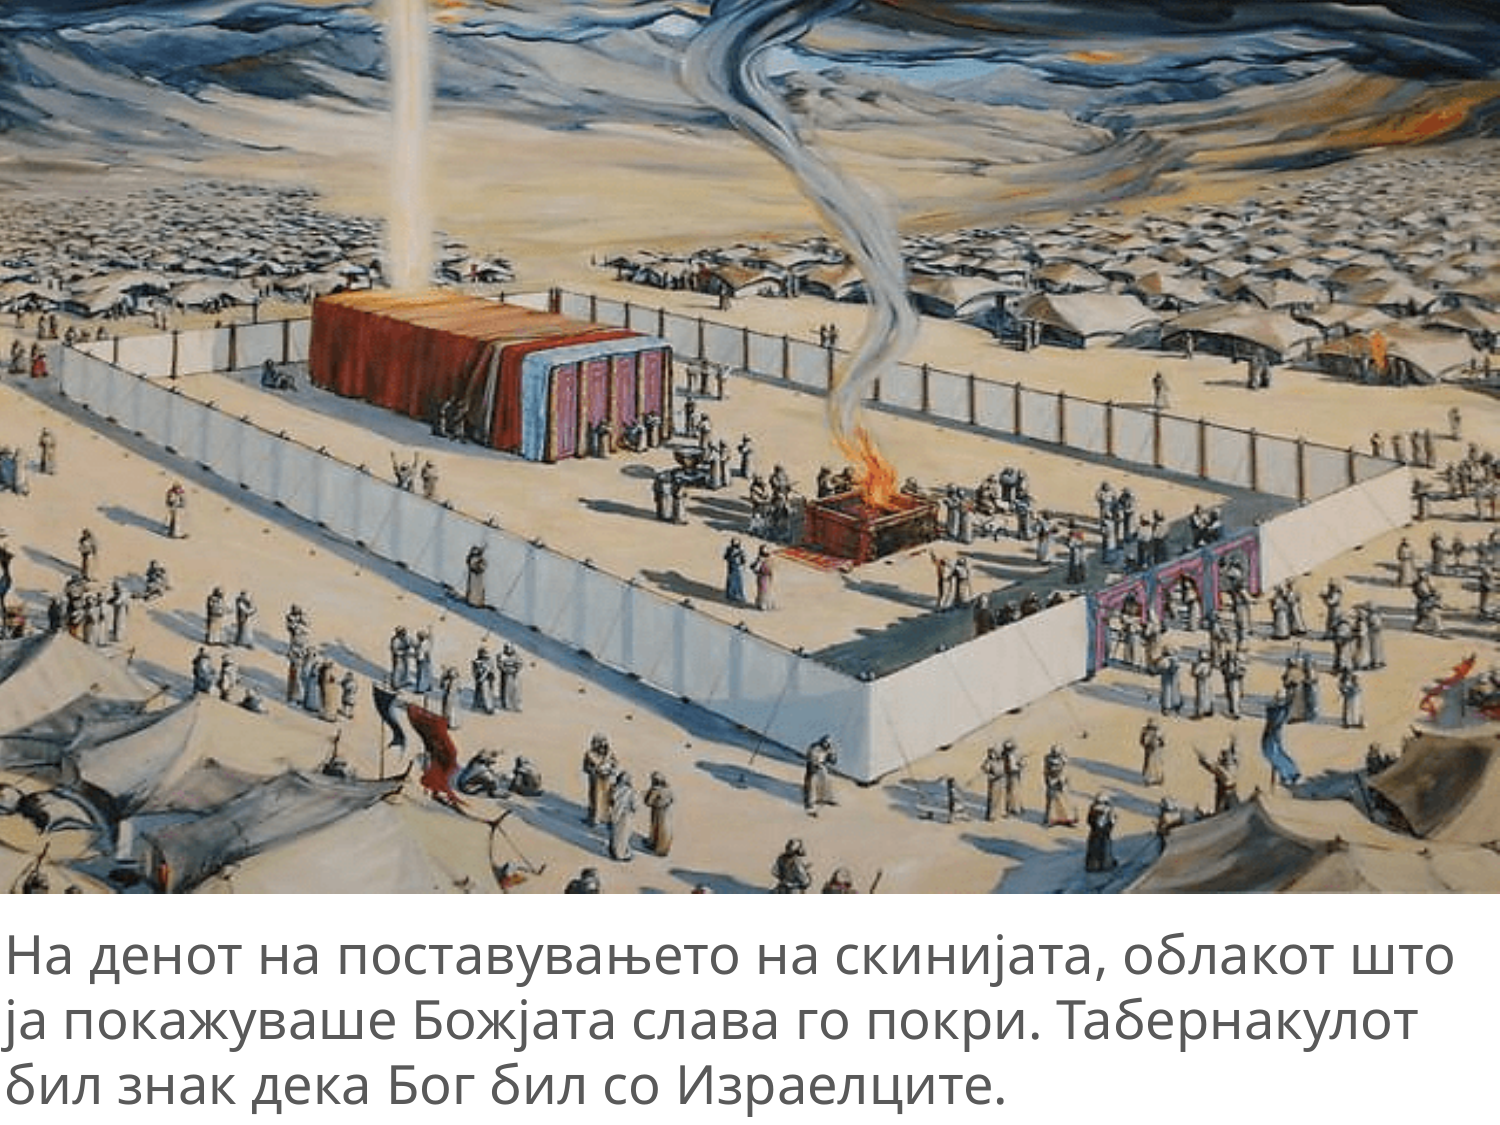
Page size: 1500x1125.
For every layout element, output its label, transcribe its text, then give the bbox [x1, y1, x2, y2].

picture [0, 0, 1500, 894]
text_box На денот на поставувањето на скинијата, облакот што ја покажуваше Божјата слава го покри. Табернакулот бил знак дека Бог бил со Израелците. [0, 912, 1500, 1123]
